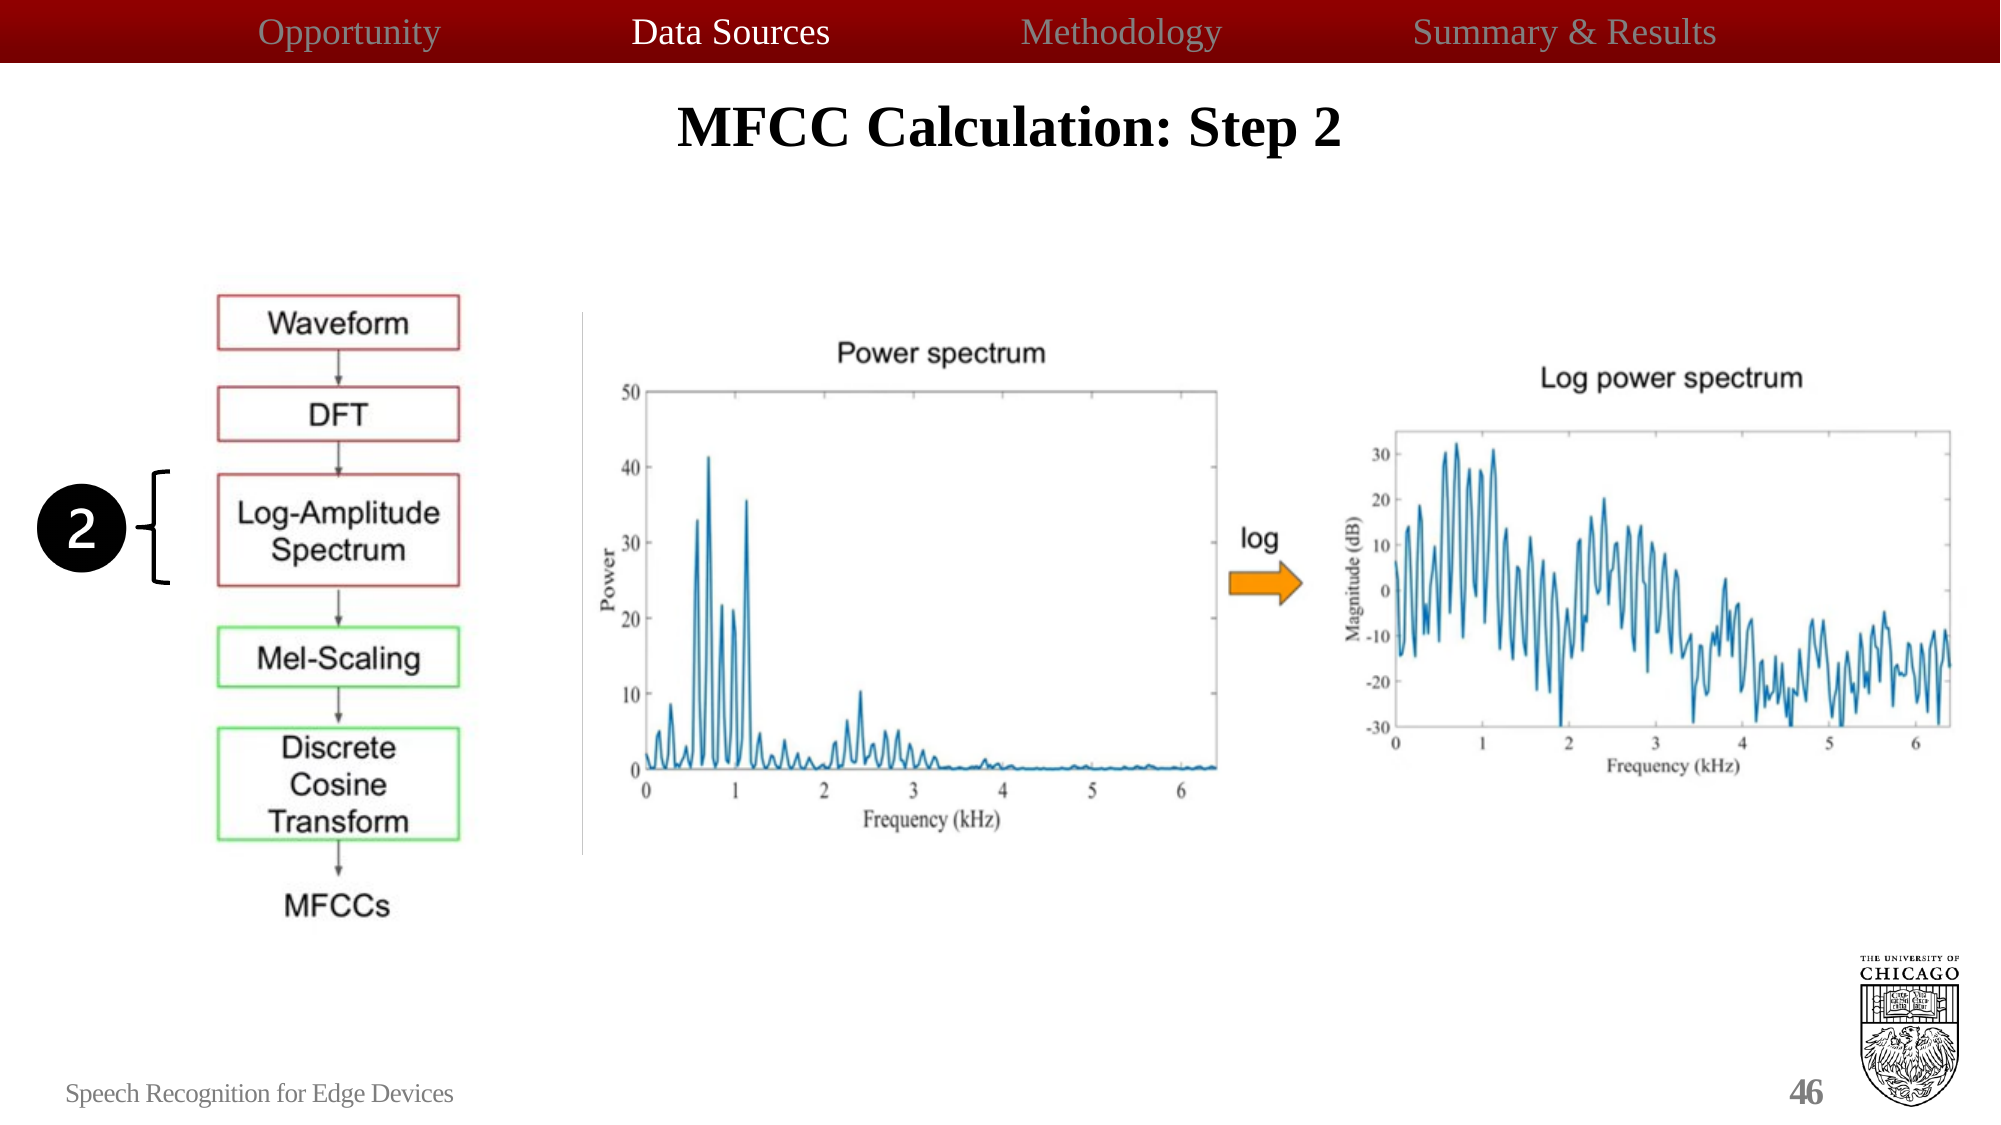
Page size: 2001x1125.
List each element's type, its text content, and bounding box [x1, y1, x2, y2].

picture [581, 312, 1976, 855]
picture [191, 271, 501, 948]
picture [0, 0, 2000, 63]
picture [1853, 949, 1966, 1113]
text_box Opportunity Data Sources Methodology Summary & Results​ [242, 0, 1806, 60]
footer Speech Recognition for Edge Devices [62, 1077, 563, 1125]
picture [25, 471, 138, 584]
text_box [143, 469, 171, 585]
text_box MFCC Calculation: Step 2 [20, 81, 2000, 166]
text_box 46 [1783, 1069, 1831, 1112]
